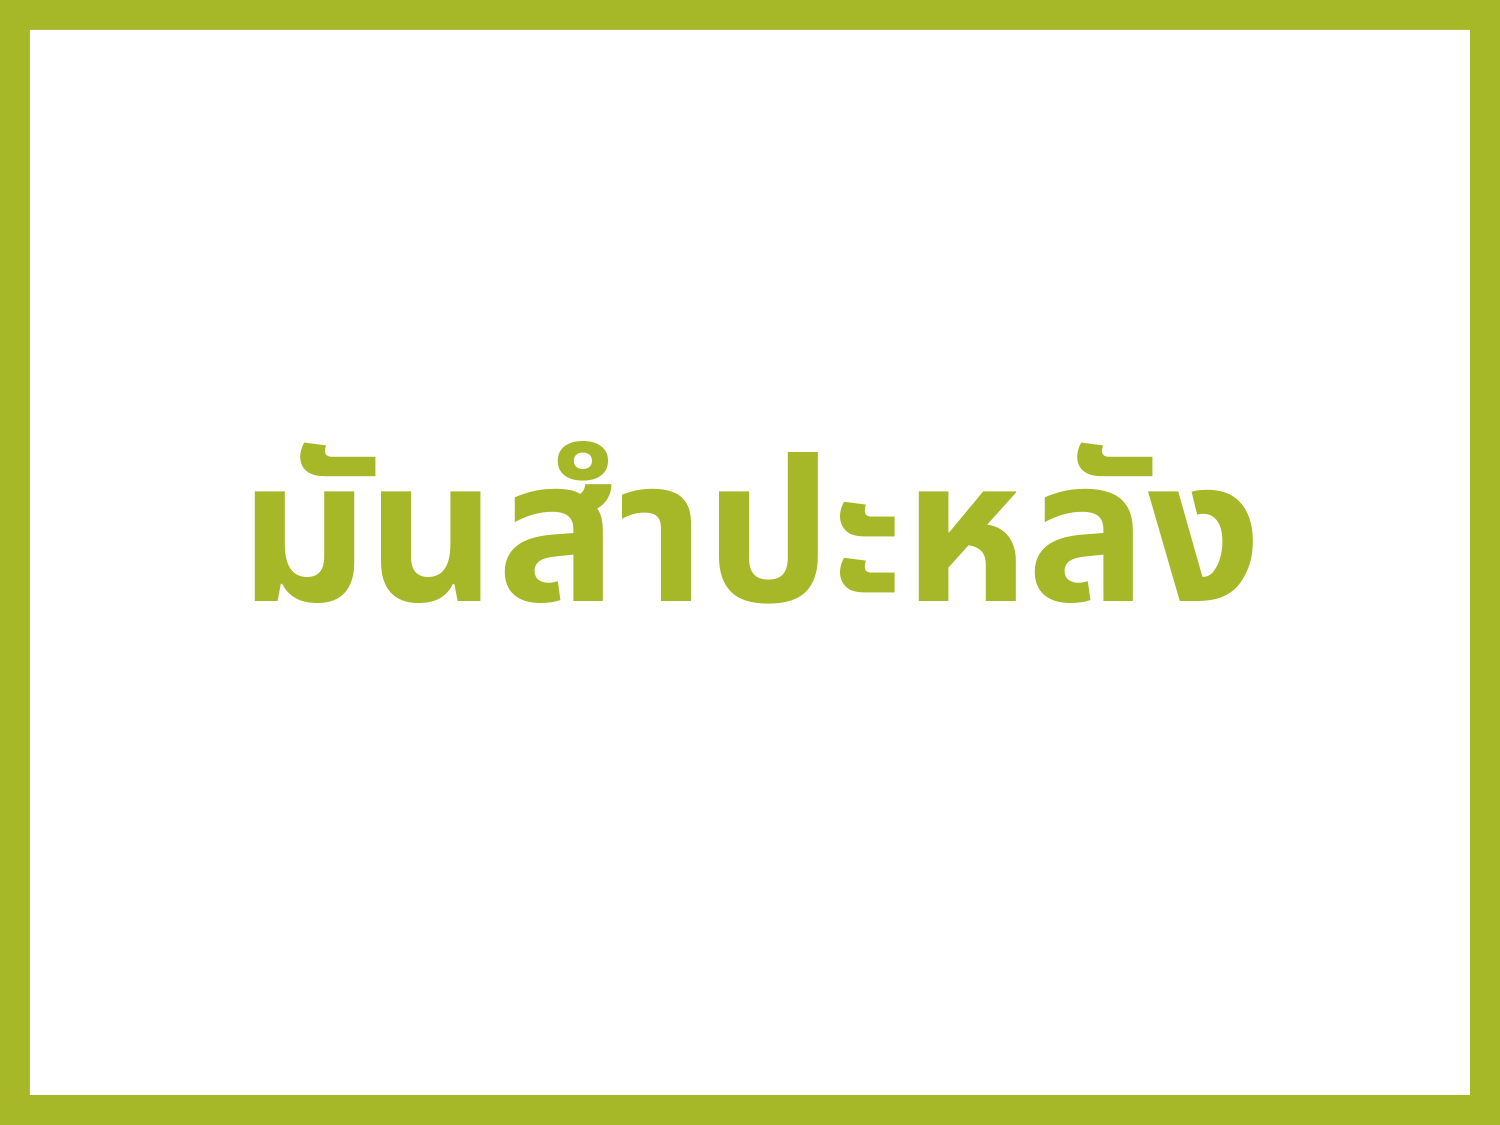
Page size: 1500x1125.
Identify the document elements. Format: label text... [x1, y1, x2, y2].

list มันสำปะหลัง [140, 420, 1356, 1000]
